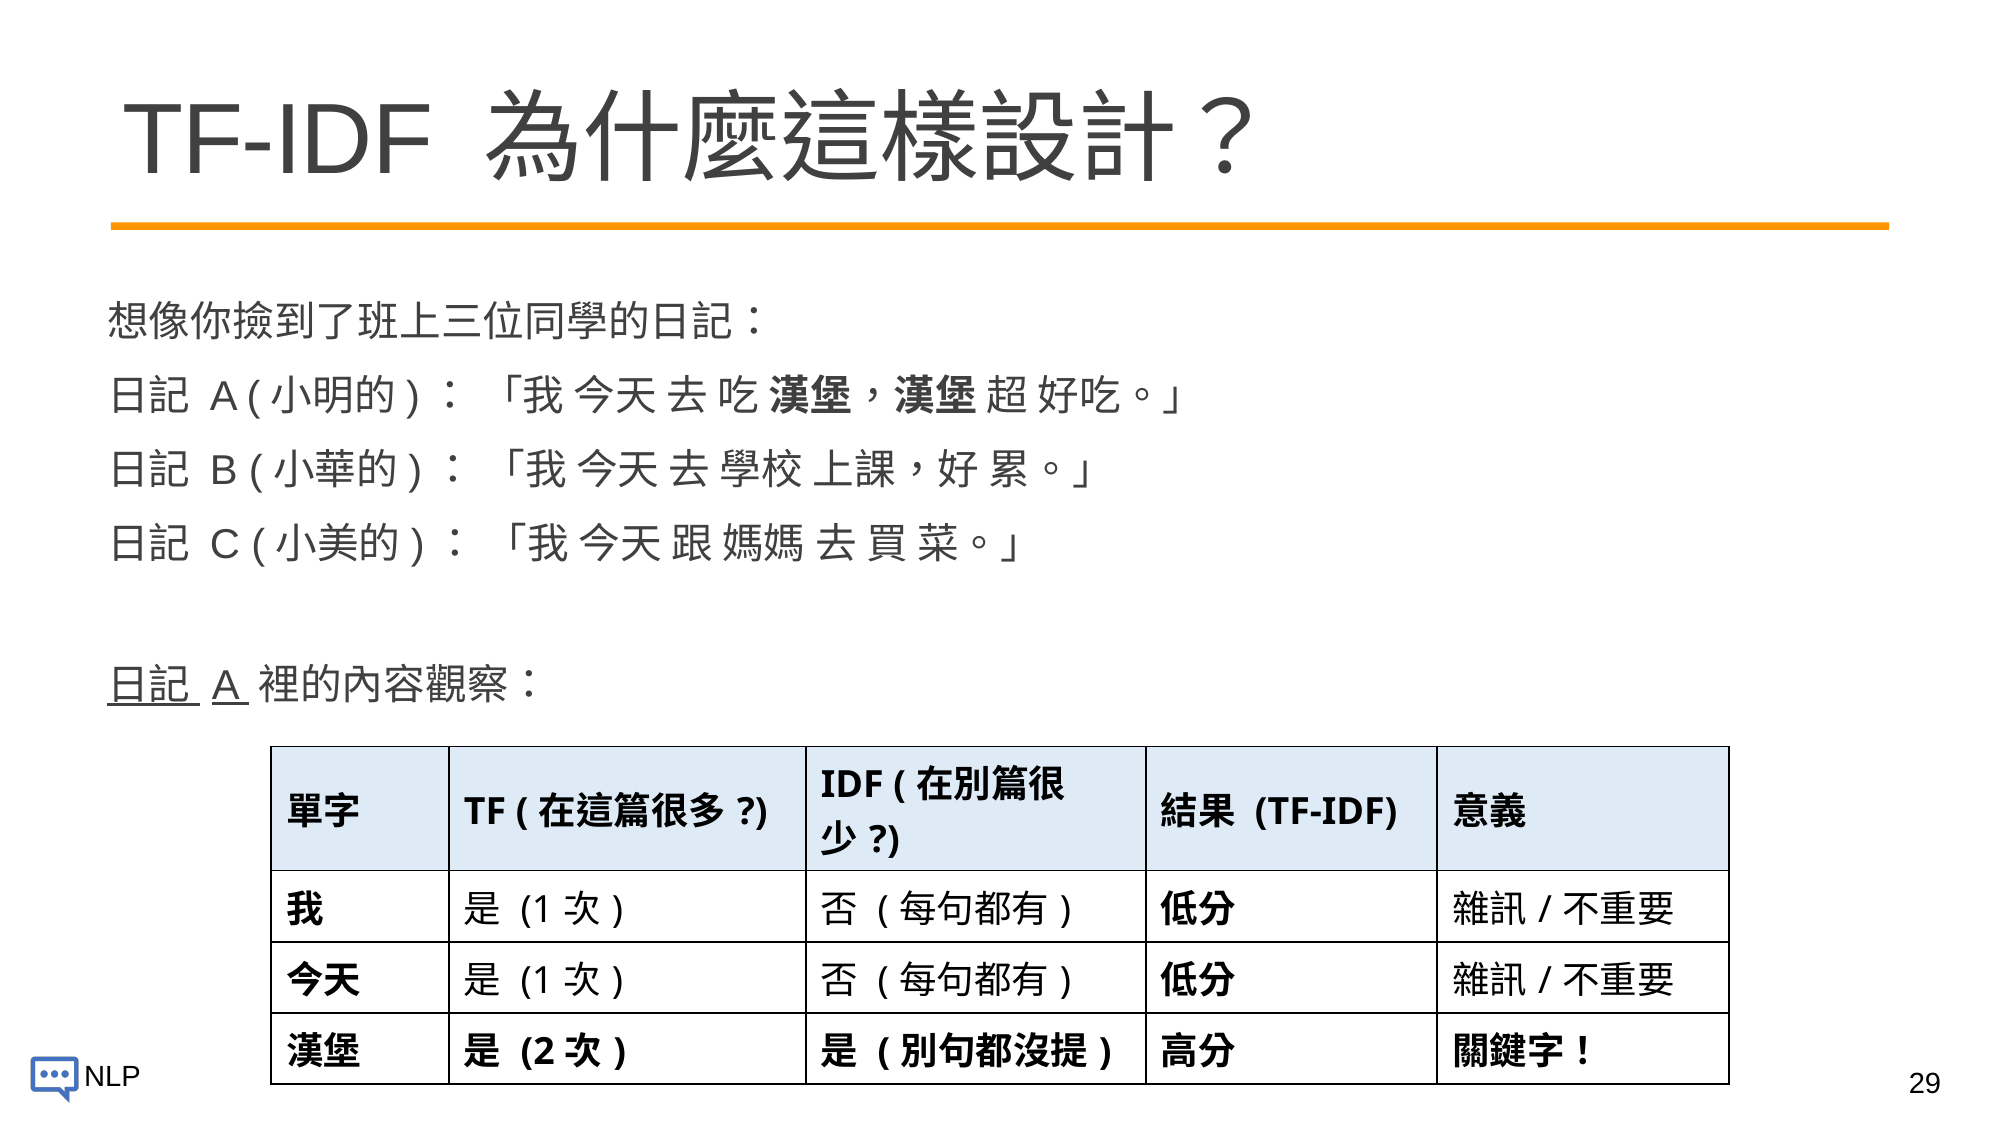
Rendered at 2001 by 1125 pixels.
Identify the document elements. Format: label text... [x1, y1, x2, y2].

table_cell 漢堡 [272, 1014, 448, 1083]
table_header 結果 (TF-IDF) [1147, 747, 1436, 870]
table_cell 是 (1次) [450, 943, 805, 1012]
table_cell 今天 [272, 943, 448, 1012]
list 想像你撿到了班上三位同學的日記： 日記 A (小明的)： 「我 今天 去 吃 漢堡，漢堡 超 好吃。」 日記 B (小華的)： 「我 今天 去 學校 上課，好 累。」 日記 C (小美的)： 「我 今天 跟 媽媽 去 買 菜。」 [107, 292, 1899, 597]
picture [23, 1047, 86, 1110]
slide_number 29 [1740, 1052, 1957, 1113]
table_cell 低分 [1147, 871, 1436, 941]
table_cell 是 (1次) [450, 871, 805, 941]
table_cell 雜訊/不重要 [1438, 943, 1728, 1012]
table_cell 否 (每句都有) [807, 943, 1145, 1012]
table_cell 否 (每句都有) [807, 871, 1145, 941]
table_header 單字 [272, 747, 448, 870]
table_header 意義 [1438, 747, 1728, 870]
title TF-IDF 為什麼這樣設計？ [107, 58, 1899, 228]
table_header IDF (在別篇很少?) [807, 747, 1145, 870]
text_box 日記 A 裡的內容觀察： [107, 648, 1899, 720]
table_cell 我 [272, 871, 448, 941]
table_cell 是 (2次) [450, 1014, 805, 1083]
table_cell 高分 [1147, 1014, 1436, 1083]
table_cell 雜訊/不重要 [1438, 871, 1728, 941]
table_cell 低分 [1147, 943, 1436, 1012]
table_header TF (在這篇很多?) [450, 747, 805, 870]
table_cell 關鍵字！ [1438, 1014, 1728, 1083]
table_cell 是 (別句都沒提) [807, 1014, 1145, 1083]
